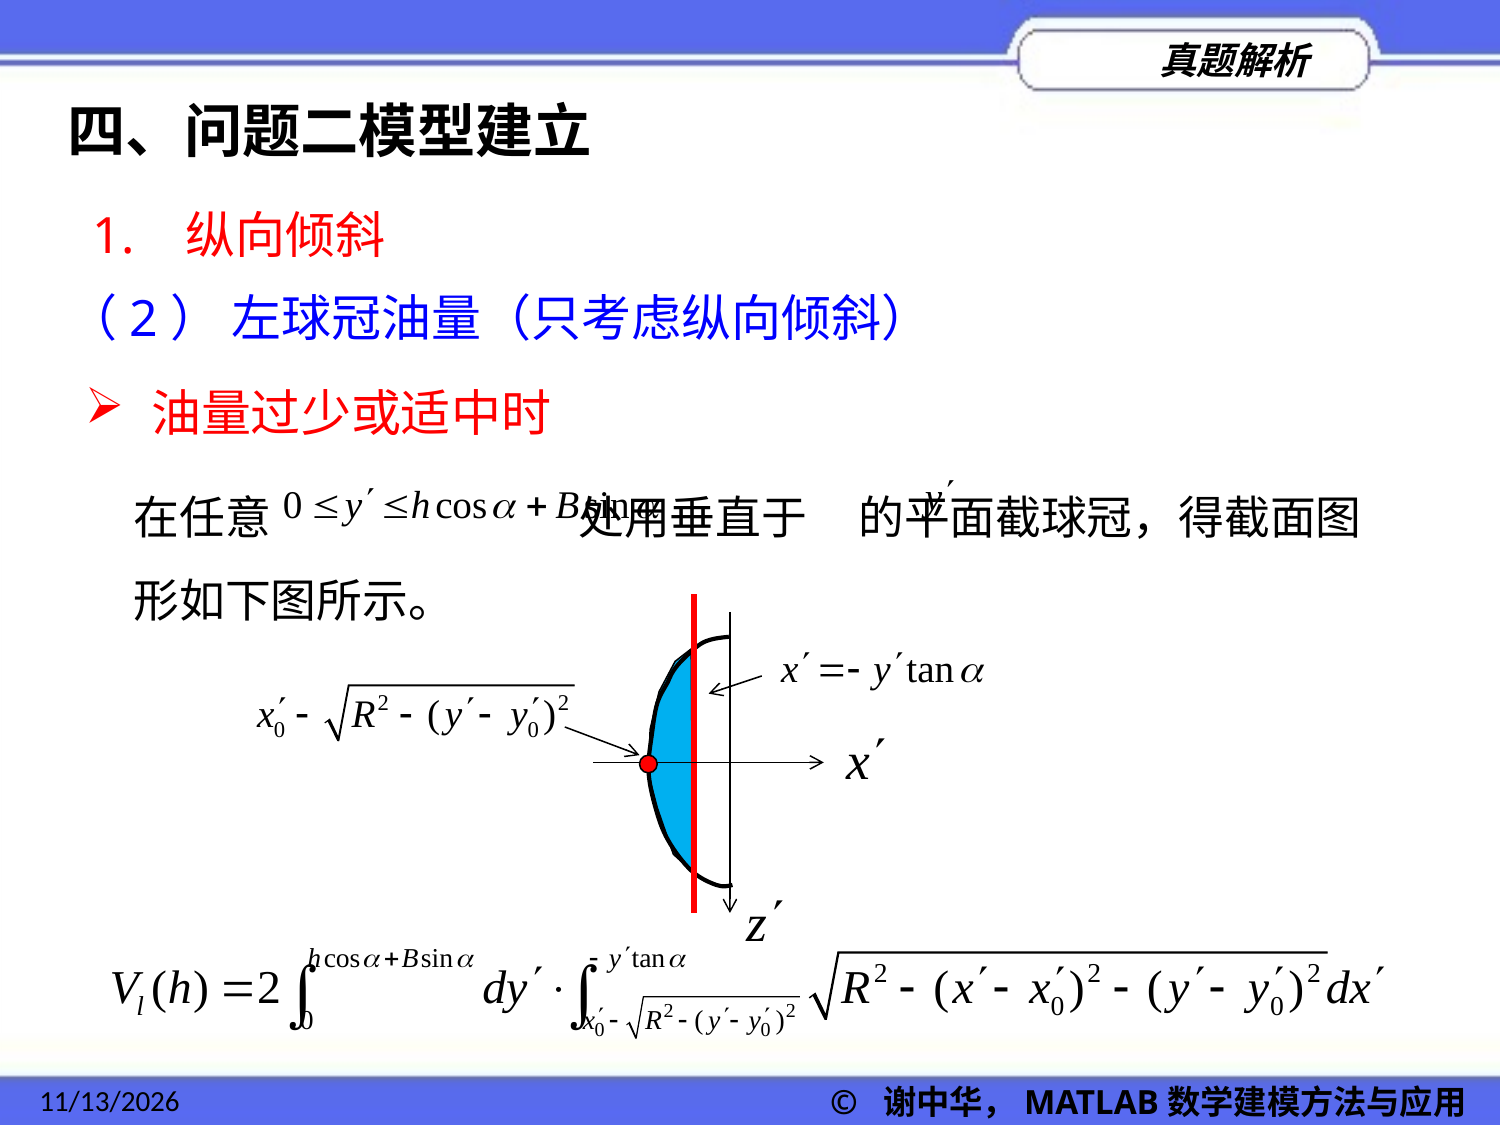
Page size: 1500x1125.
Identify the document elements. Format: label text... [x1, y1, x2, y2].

picture [0, 0, 1500, 1125]
footer © 谢中华，MATLAB数学建模方法与应用 [809, 1079, 1488, 1123]
text_box 油量过少或适中时 [70, 349, 1059, 449]
text_box （2） 左球冠油量（只考虑纵向倾斜） [53, 255, 1042, 354]
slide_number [24, 1077, 349, 1123]
text_box 四、问题二模型建立 [52, 86, 1128, 172]
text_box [249, 593, 993, 935]
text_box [106, 936, 1394, 1048]
text_box 1. 纵向倾斜 [77, 172, 1066, 272]
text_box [118, 454, 1406, 627]
